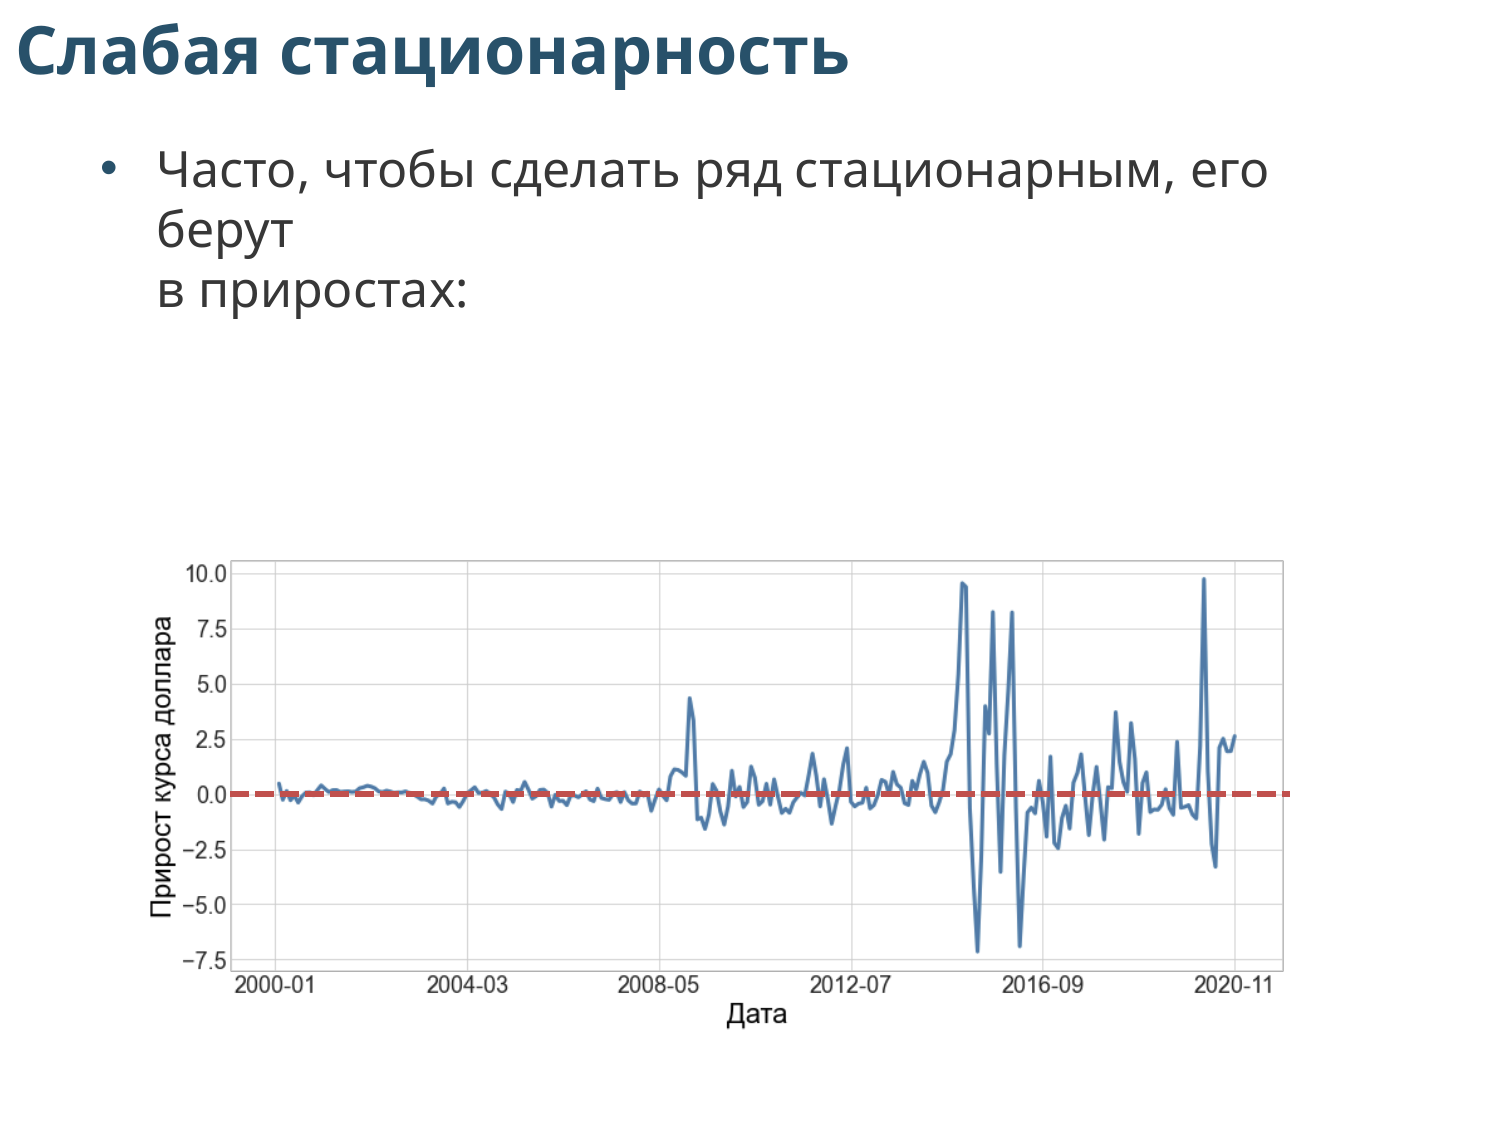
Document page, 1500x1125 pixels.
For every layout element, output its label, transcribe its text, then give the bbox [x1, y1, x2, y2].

picture [143, 551, 1291, 1037]
text_box Слабая стационарность [0, 0, 1500, 96]
